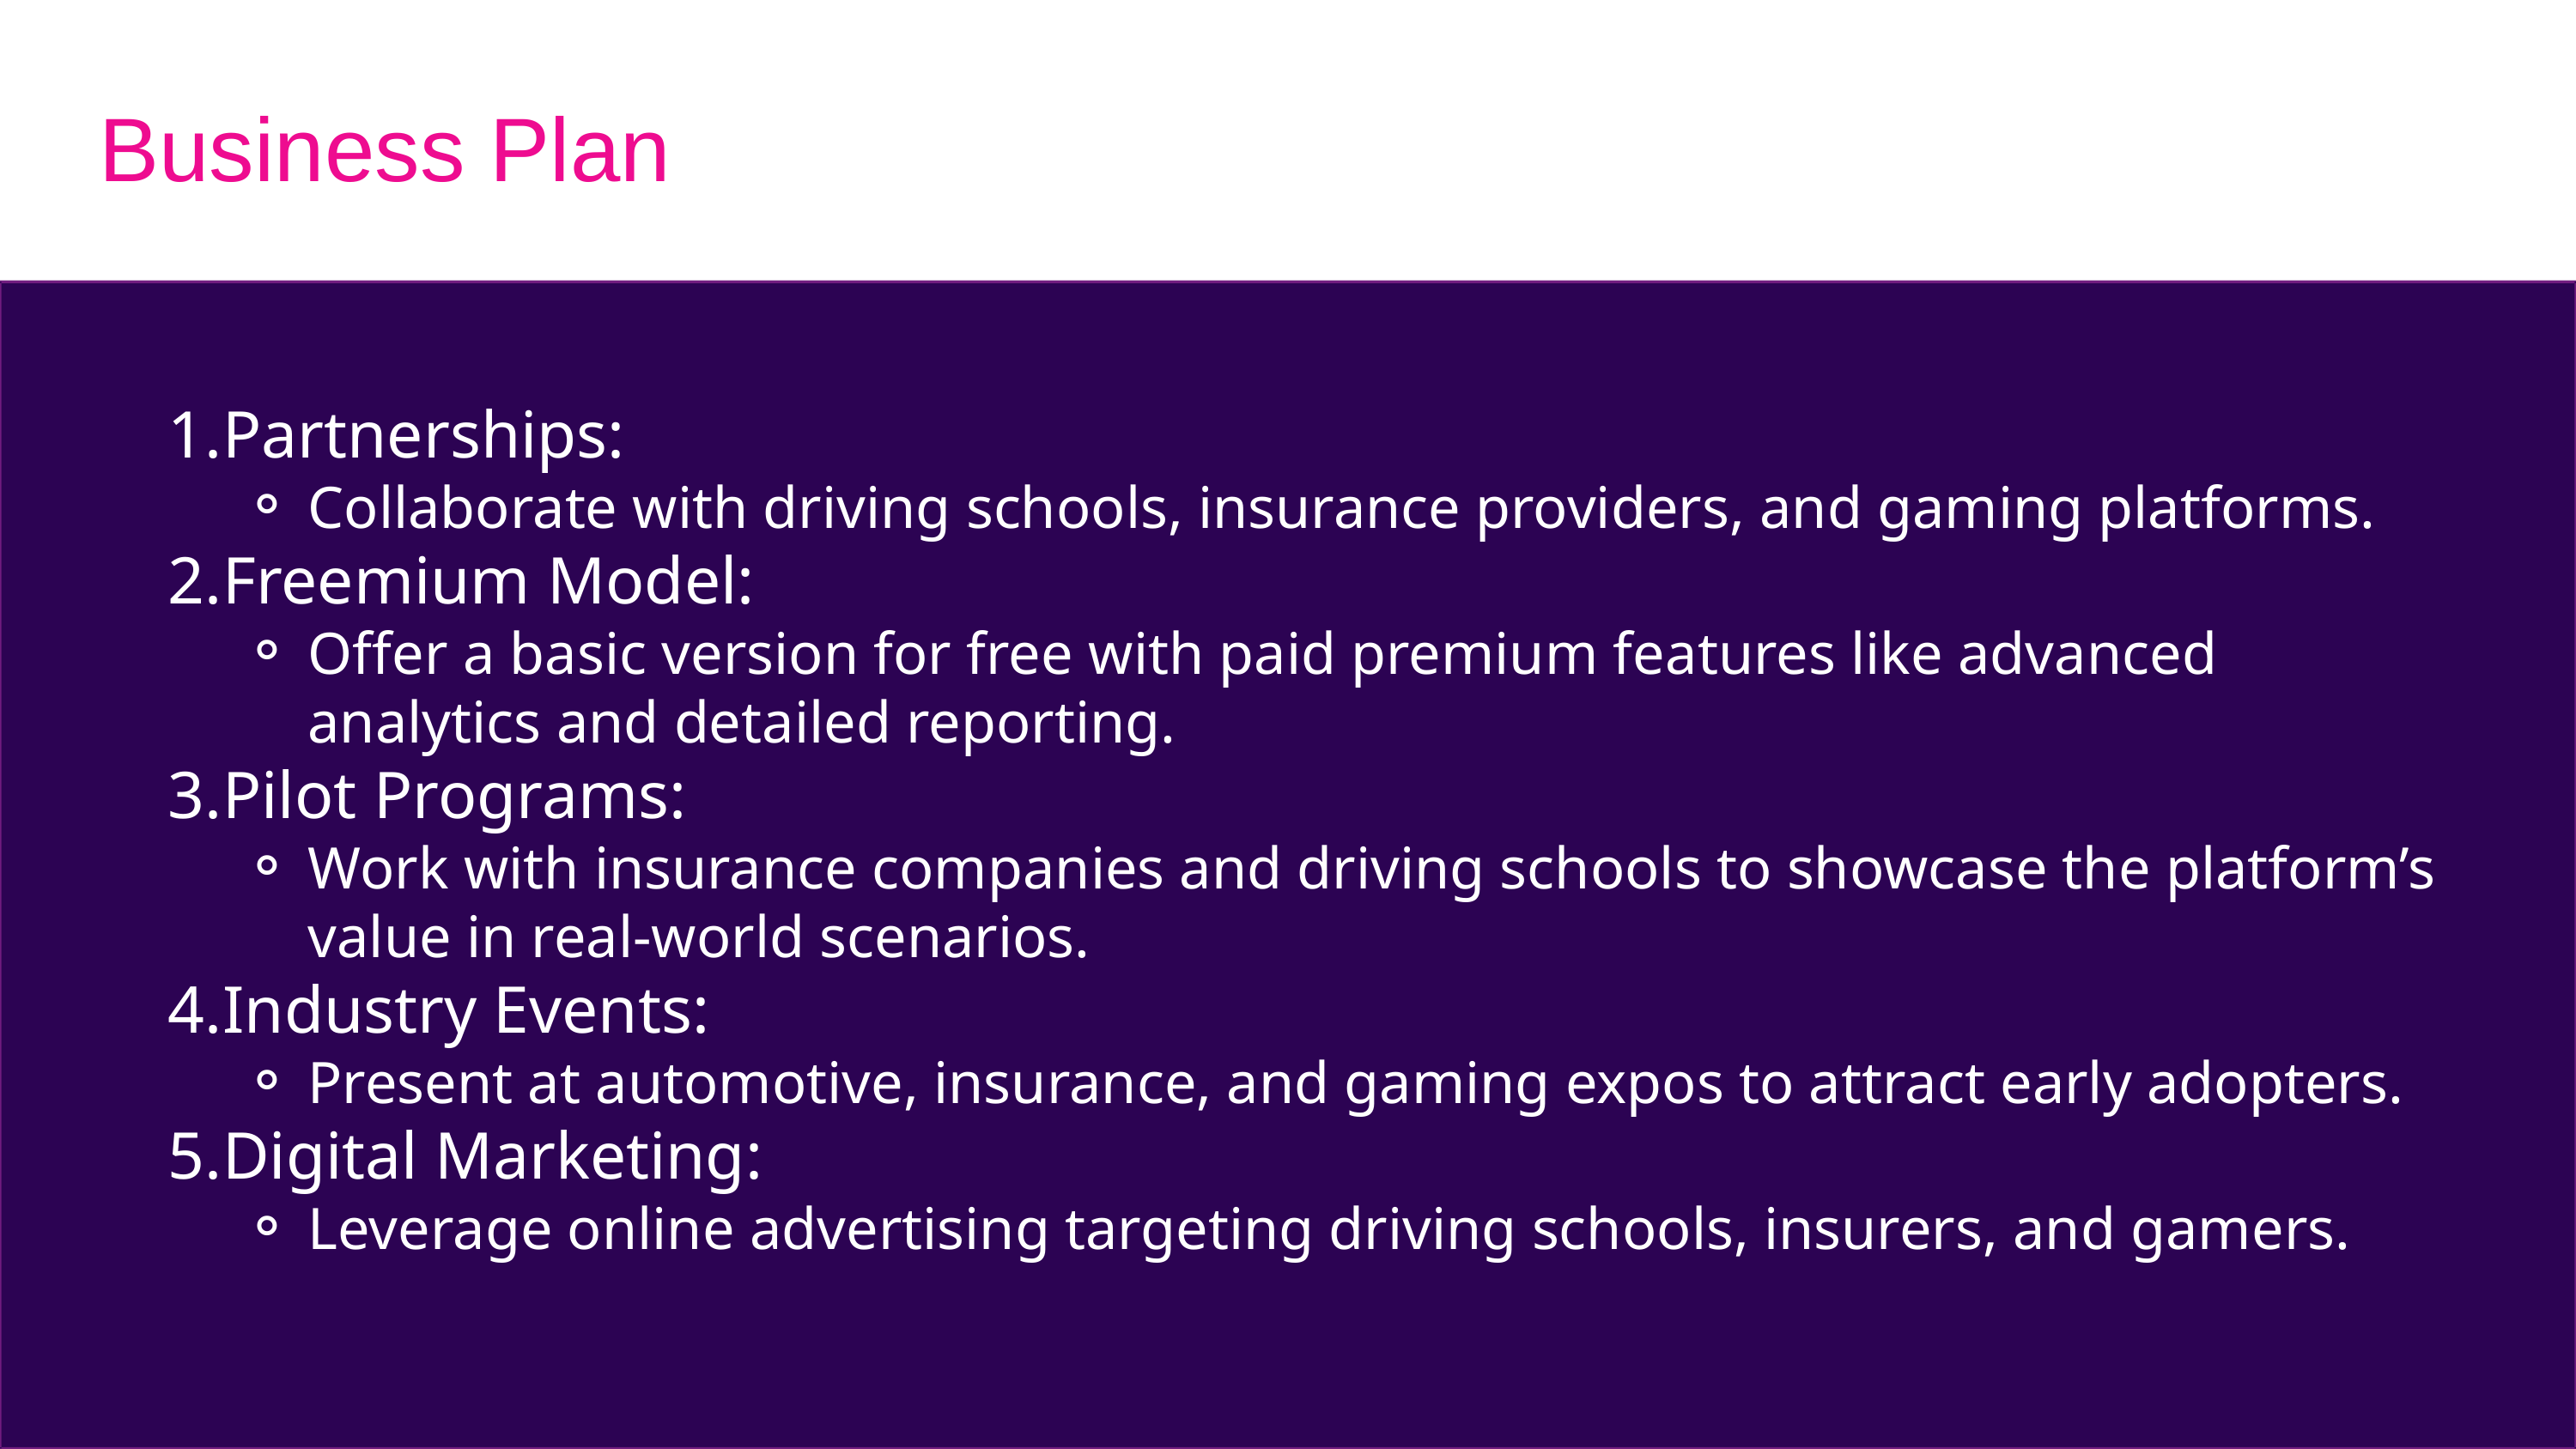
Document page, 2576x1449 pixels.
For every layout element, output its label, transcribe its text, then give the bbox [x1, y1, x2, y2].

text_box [0, 280, 2576, 1449]
text_box Business Plan [99, 91, 2475, 200]
